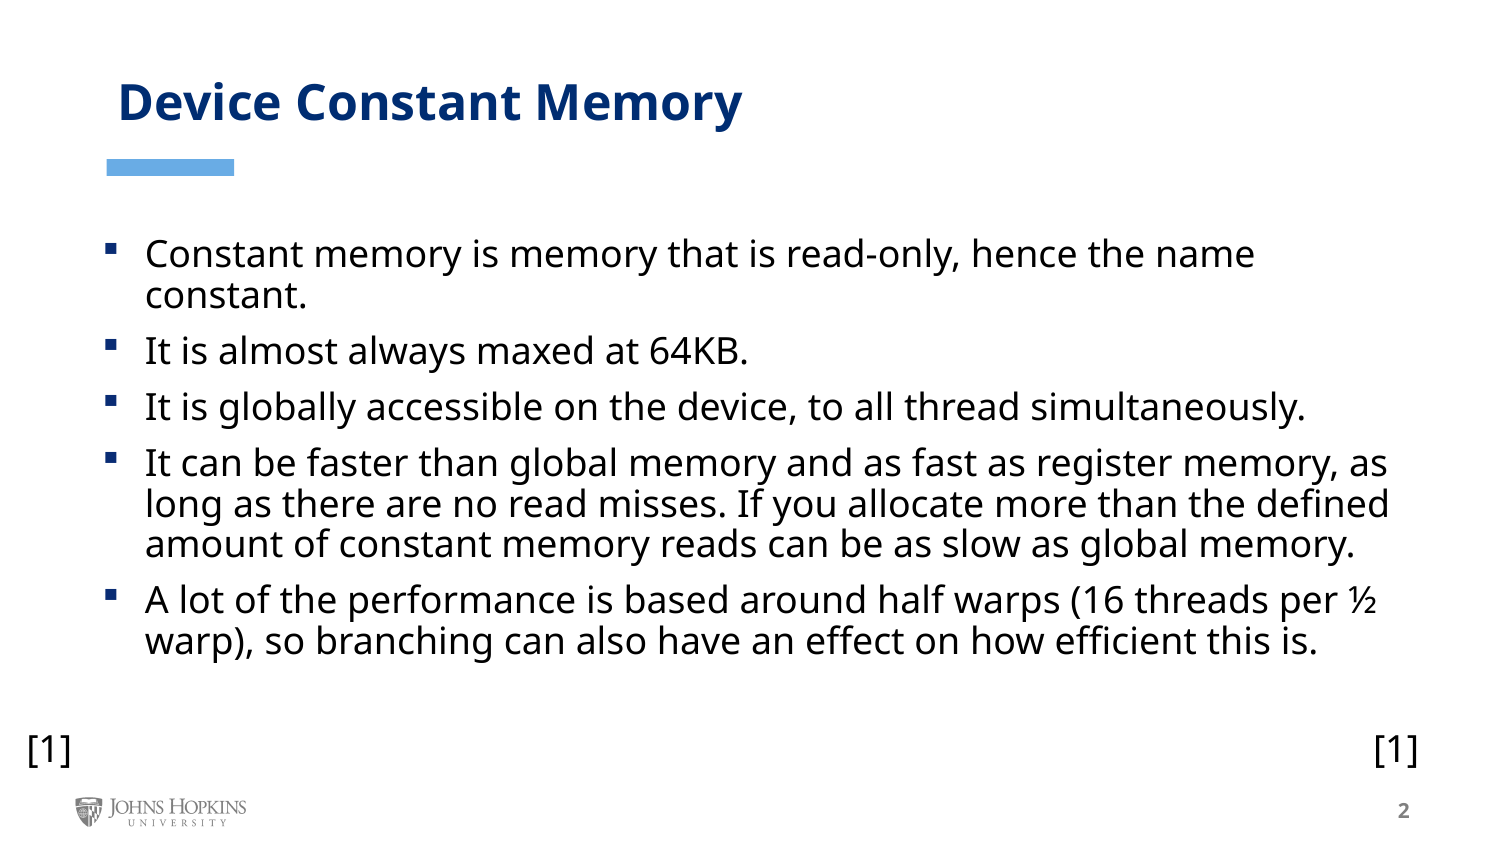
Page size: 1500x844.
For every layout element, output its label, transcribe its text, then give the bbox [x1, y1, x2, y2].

list Constant memory is memory that is read-only, hence the name constant. It is almost always maxed at 64KB. It is globally accessible on the device, to all thread simultaneously. It can be faster than global memory and as fast as register memory, as long as there are no read misses. If you allocate more than the defined amount of constant memory reads can be as slow as global memory. A lot of the performance is based around half warps (16 threads per ½ warp), so branching can also have an effect on how efficient this is. [87, 228, 1414, 779]
title Device Constant Memory [103, 70, 1397, 209]
text_box [1] [11, 717, 88, 778]
text_box [1] [1358, 717, 1435, 778]
